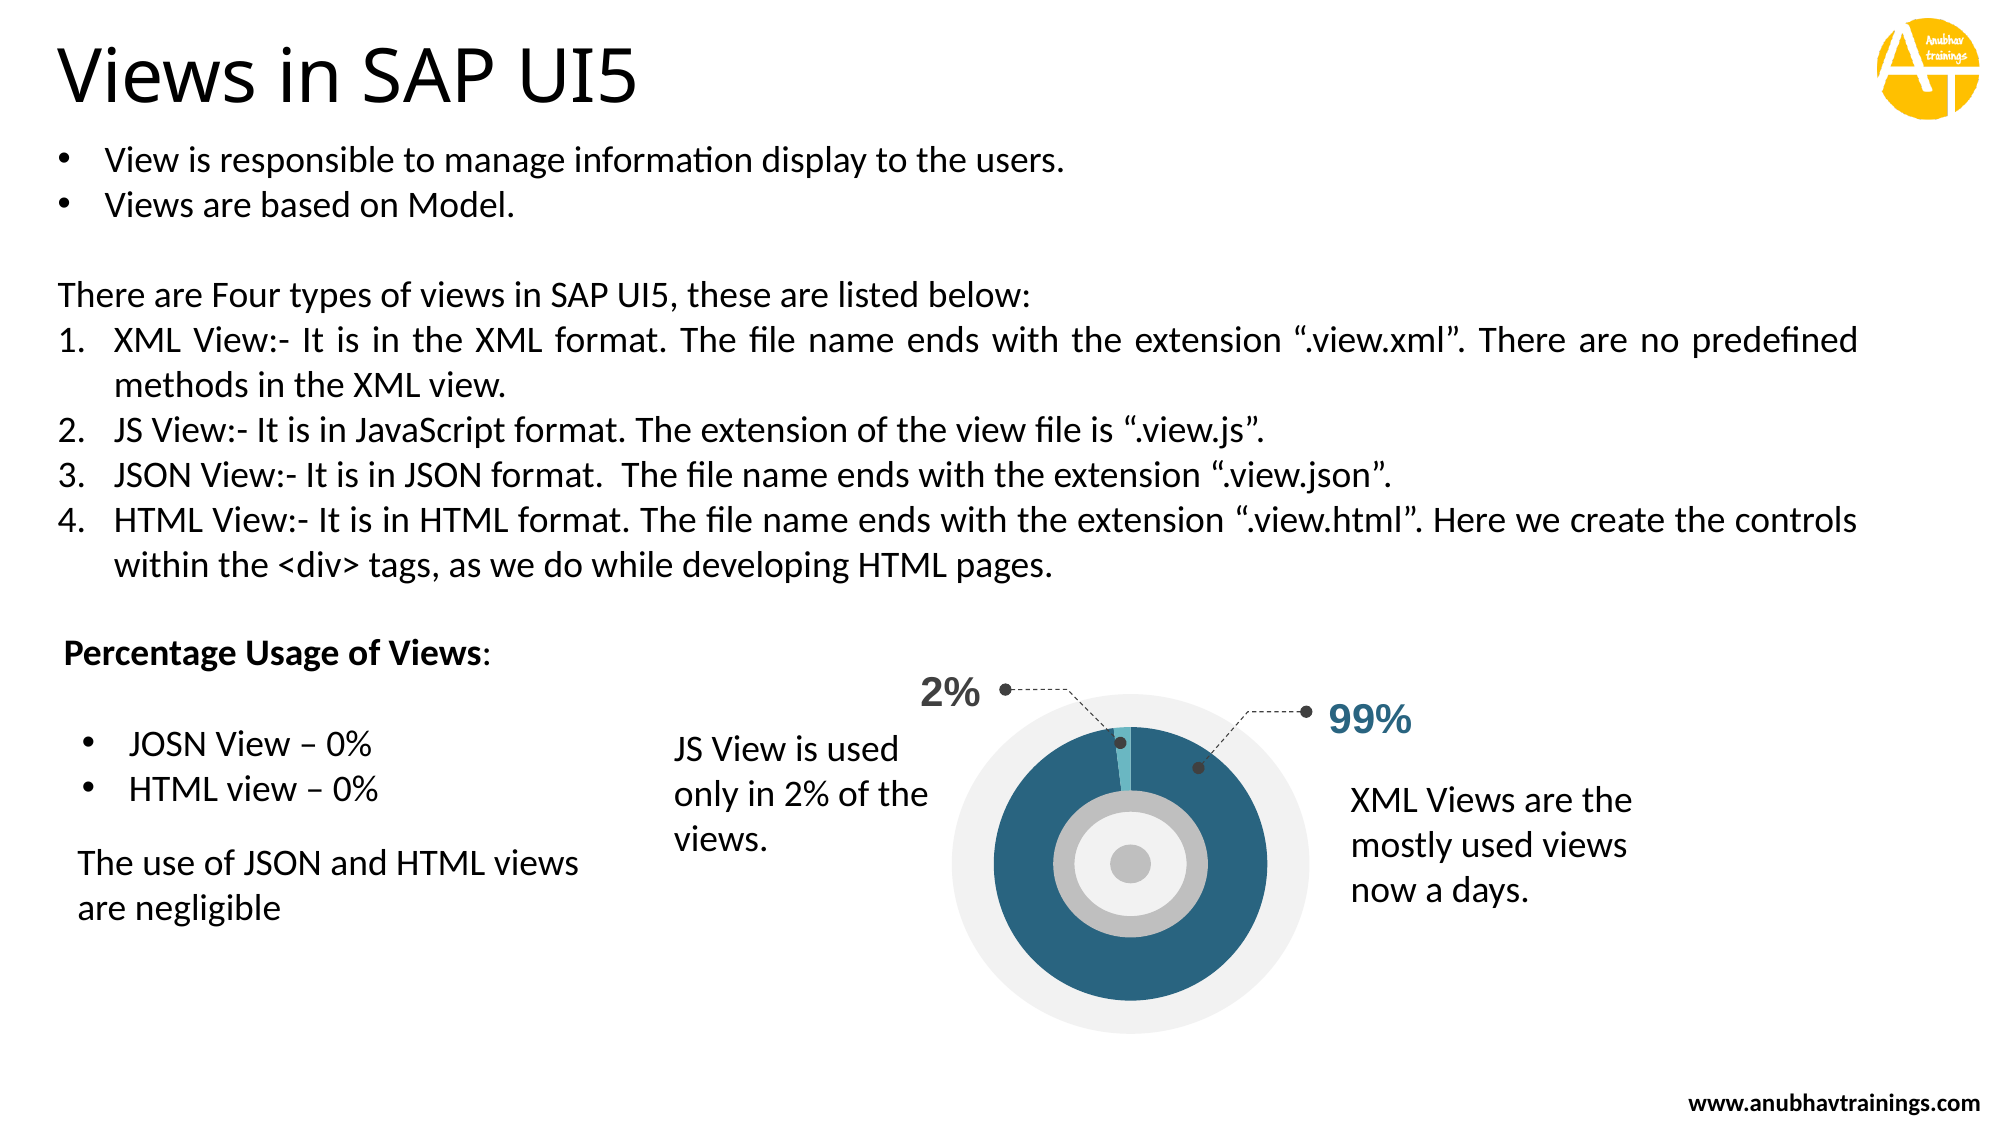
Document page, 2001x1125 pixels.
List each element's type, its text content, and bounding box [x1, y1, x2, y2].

footer www.anubhavtrainings.com [1669, 1089, 2000, 1114]
picture [1866, 11, 1985, 128]
text_box Views in SAP UI5 [42, 30, 1319, 127]
text_box View is responsible to manage information display to the users. Views are based on Model. There are Four types of views in SAP UI5, these are listed below: XML View:- It is in the XML format. The file name ends with the extension “.view.xml”. There are no predefined methods in the XML view. JS View:- It is in JavaScript format. The extension of the view file is “.view.js”. JSON View:- It is in JSON format. The file name ends with the extension “.view.json”. HTML View:- It is in HTML format. The file name ends with the extension “.view.html”. Here we create the controls within the <div> tags, as we do while developing HTML pages. [42, 127, 1874, 593]
text_box XML Views are the mostly used views now a days. [1428, 767, 1678, 918]
text_box JOSN View – 0% HTML view – 0% [67, 711, 511, 817]
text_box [905, 657, 1428, 1034]
text_box JS View is used only in 2% of the views. [659, 716, 905, 866]
text_box Percentage Usage of Views: [48, 620, 512, 681]
text_box The use of JSON and HTML views are negligible [62, 830, 599, 935]
